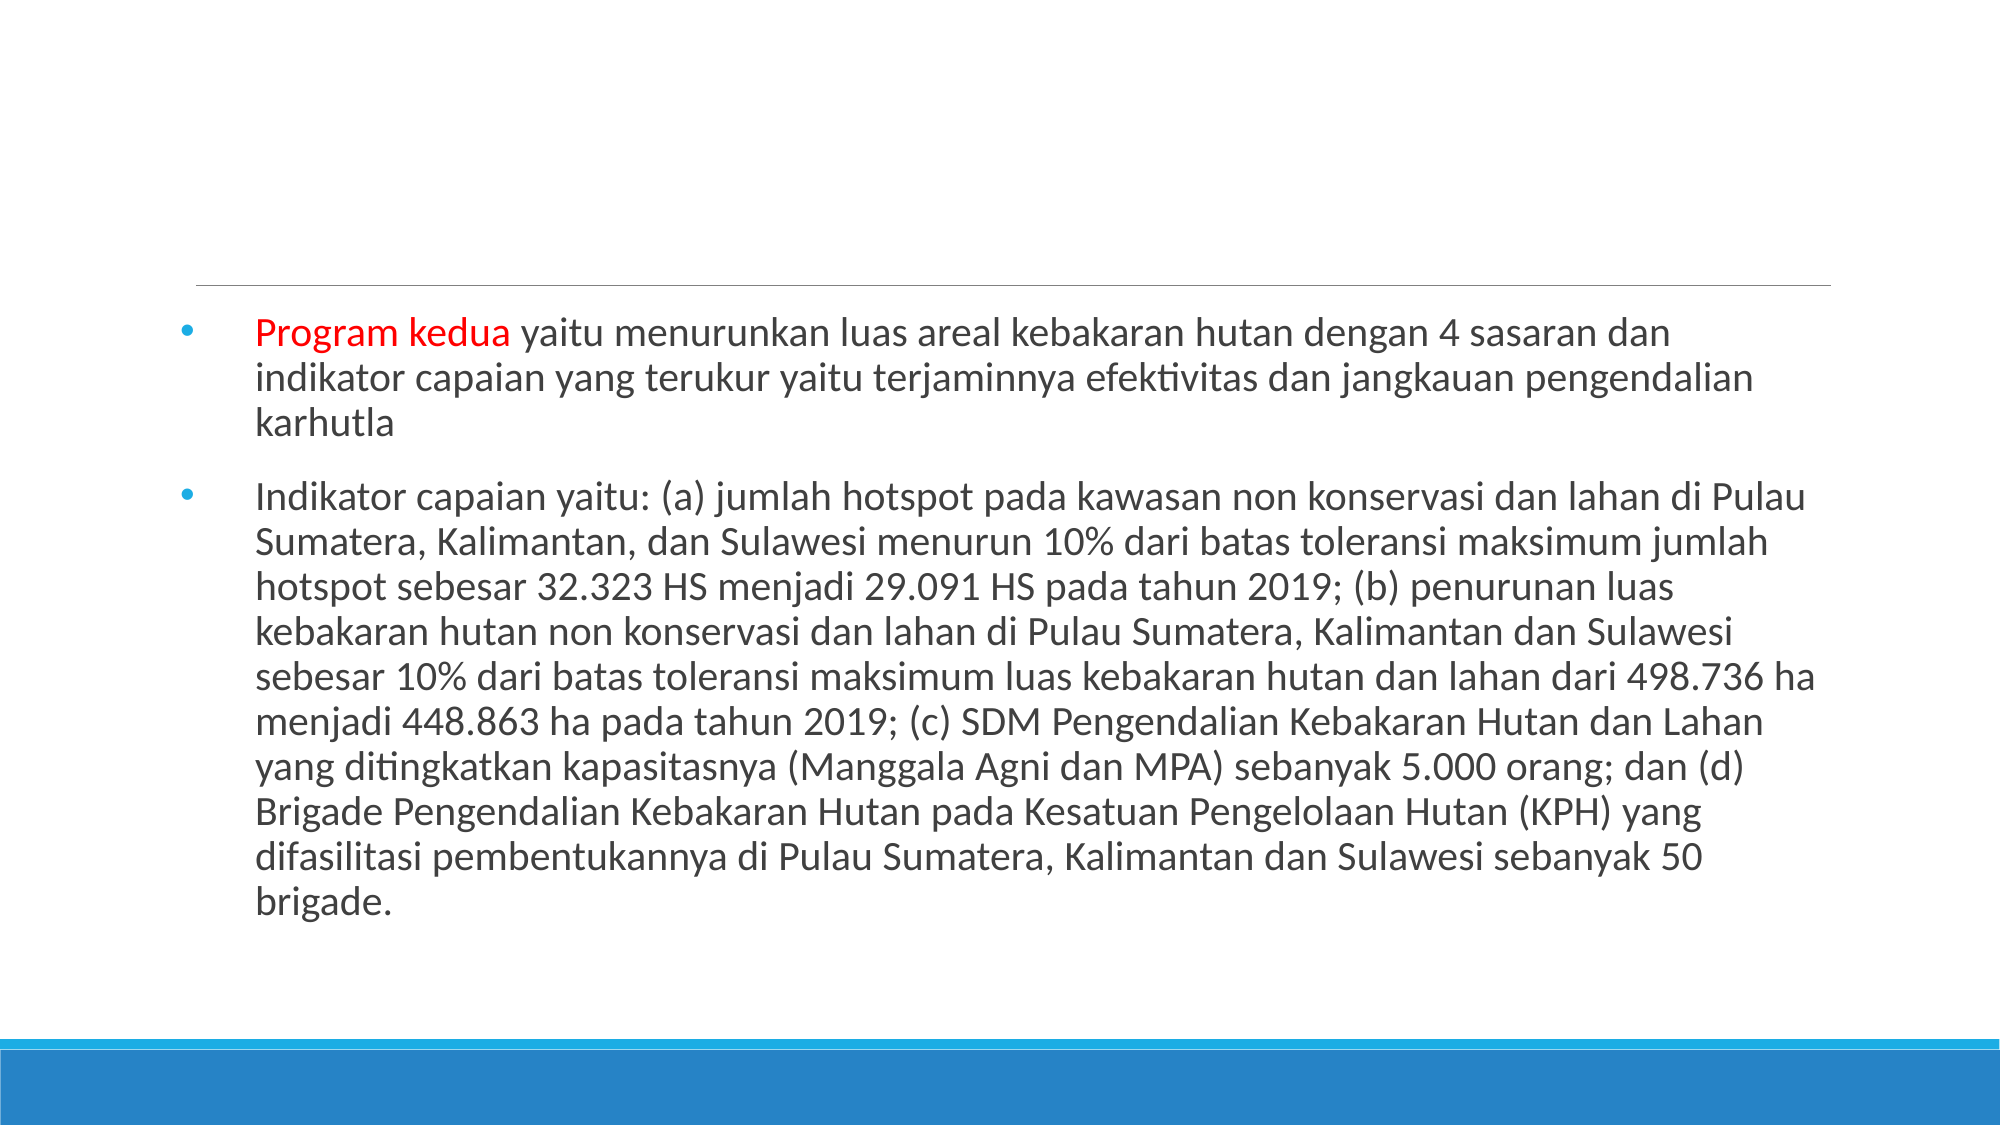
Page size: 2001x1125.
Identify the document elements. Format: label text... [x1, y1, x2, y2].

list Program kedua yaitu menurunkan luas areal kebakaran hutan dengan 4 sasaran dan indikator capaian yang terukur yaitu terjaminnya efektivitas dan jangkauan pengendalian karhutla Indikator capaian yaitu: (a) jumlah hotspot pada kawasan non konservasi dan lahan di Pulau Sumatera, Kalimantan, dan Sulawesi menurun 10% dari batas toleransi maksimum jumlah hotspot sebesar 32.323 HS menjadi 29.091 HS pada tahun 2019; (b) penurunan luas kebakaran hutan non konservasi dan lahan di Pulau Sumatera, Kalimantan dan Sulawesi sebesar 10% dari batas toleransi maksimum luas kebakaran hutan dan lahan dari 498.736 ha menjadi 448.863 ha pada tahun 2019; (c) SDM Pengendalian Kebakaran Hutan dan Lahan yang ditingkatkan kapasitasnya (Manggala Agni dan MPA) sebanyak 5.000 orang; dan (d) Brigade Pengendalian Kebakaran Hutan pada Kesatuan Pengelolaan Hutan (KPH) yang difasilitasi pembentukannya di Pulau Sumatera, Kalimantan dan Sulawesi sebanyak 50 brigade. [180, 302, 1830, 963]
